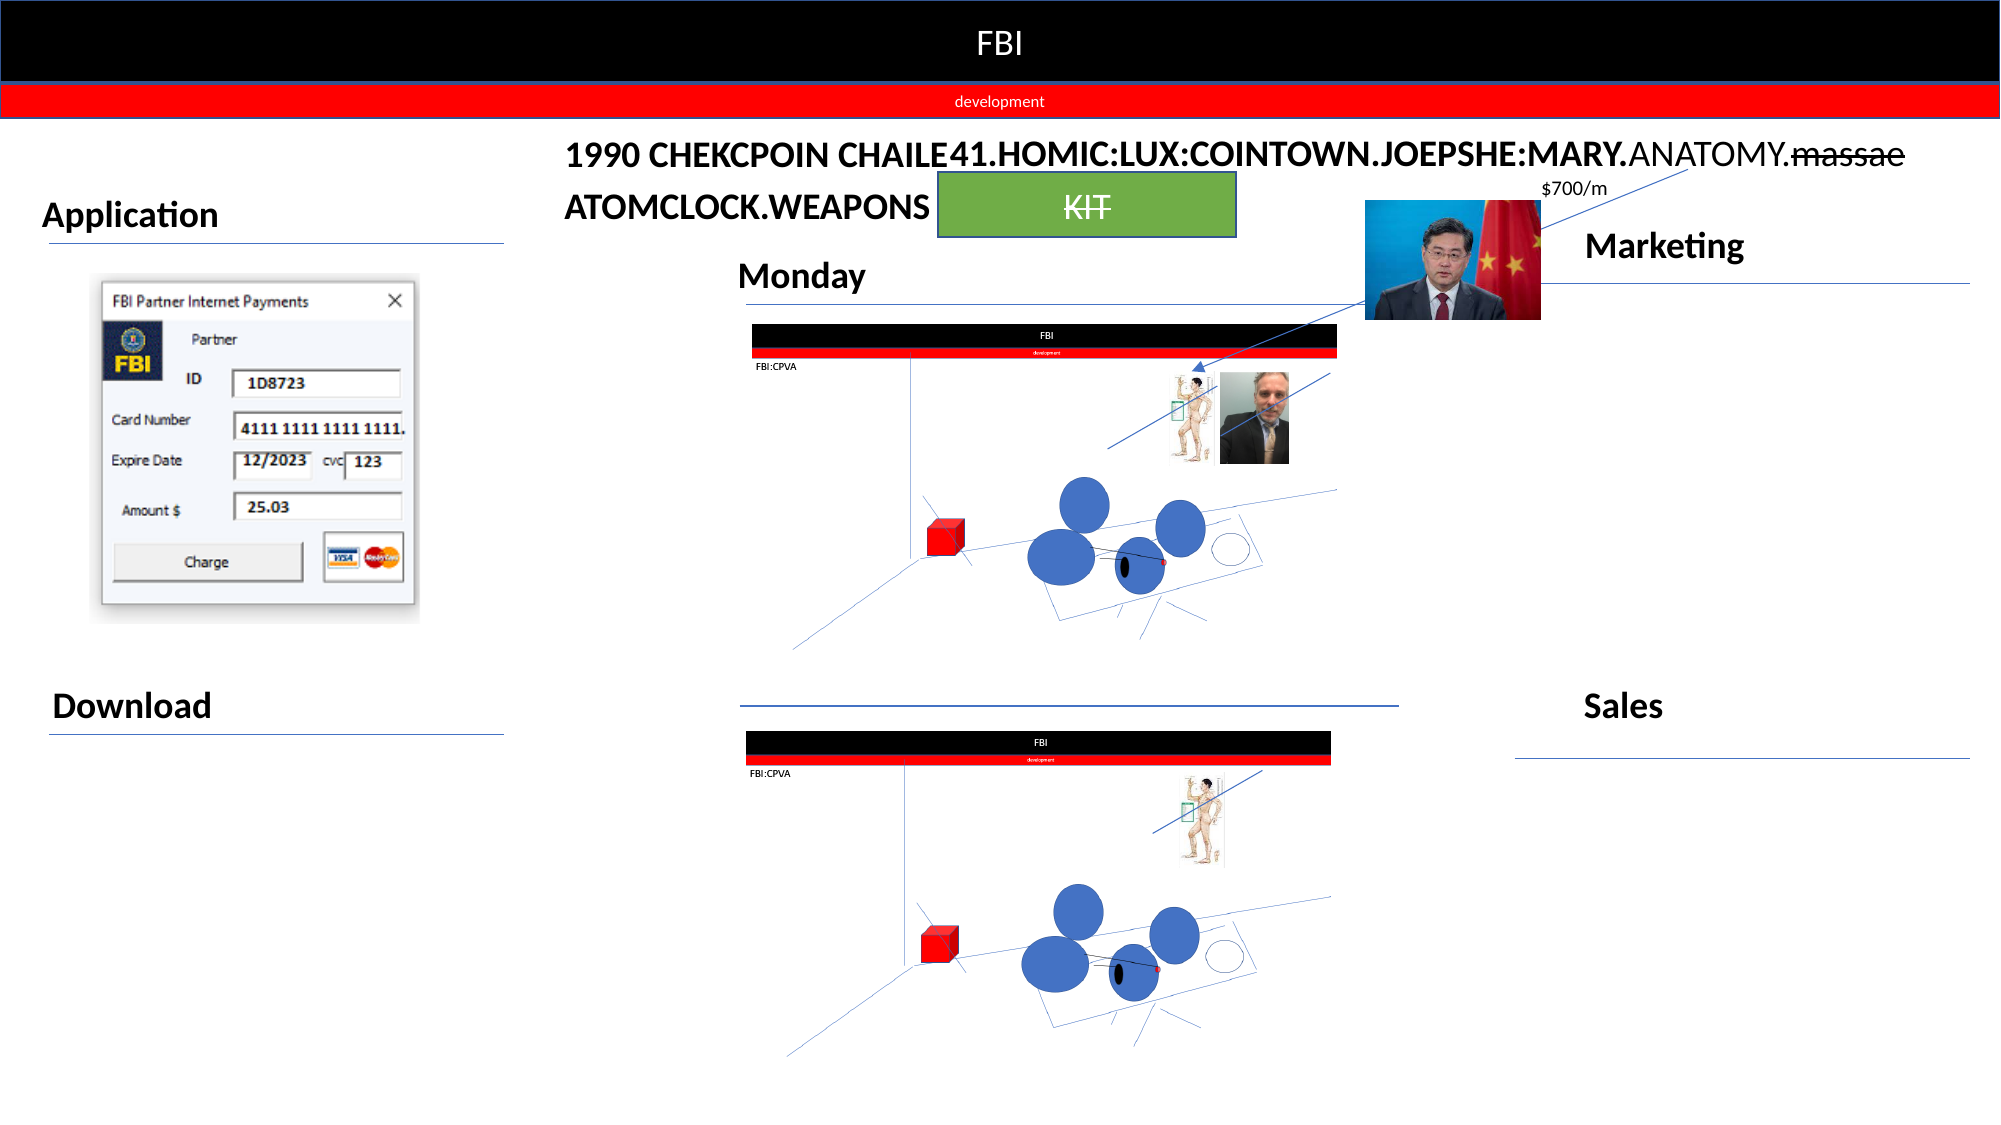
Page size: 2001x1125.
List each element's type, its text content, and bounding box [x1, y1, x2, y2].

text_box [1220, 373, 1331, 437]
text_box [1107, 385, 1218, 449]
text_box 1990 CHEKCPOIN CHAILE [549, 122, 964, 183]
text_box ATOMCLOCK.WEAPONS [549, 183, 946, 235]
text_box 41.HOMIC:LUX:COINTOWN.JOEPSHE:MARY.ANATOMY.massae [935, 122, 1935, 182]
text_box development [0, 83, 2000, 119]
text_box KIT [937, 182, 1191, 238]
text_box Sales [1569, 673, 1679, 734]
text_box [1191, 169, 1689, 372]
picture [746, 731, 1331, 1062]
picture [1365, 200, 1541, 320]
text_box FBI [0, 0, 2000, 83]
picture [89, 273, 464, 624]
text_box Application [27, 183, 234, 243]
text_box Marketing [1689, 213, 1760, 274]
text_box Download [37, 673, 228, 734]
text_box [1152, 770, 1263, 834]
picture [752, 324, 1337, 655]
text_box Monday [722, 243, 882, 304]
